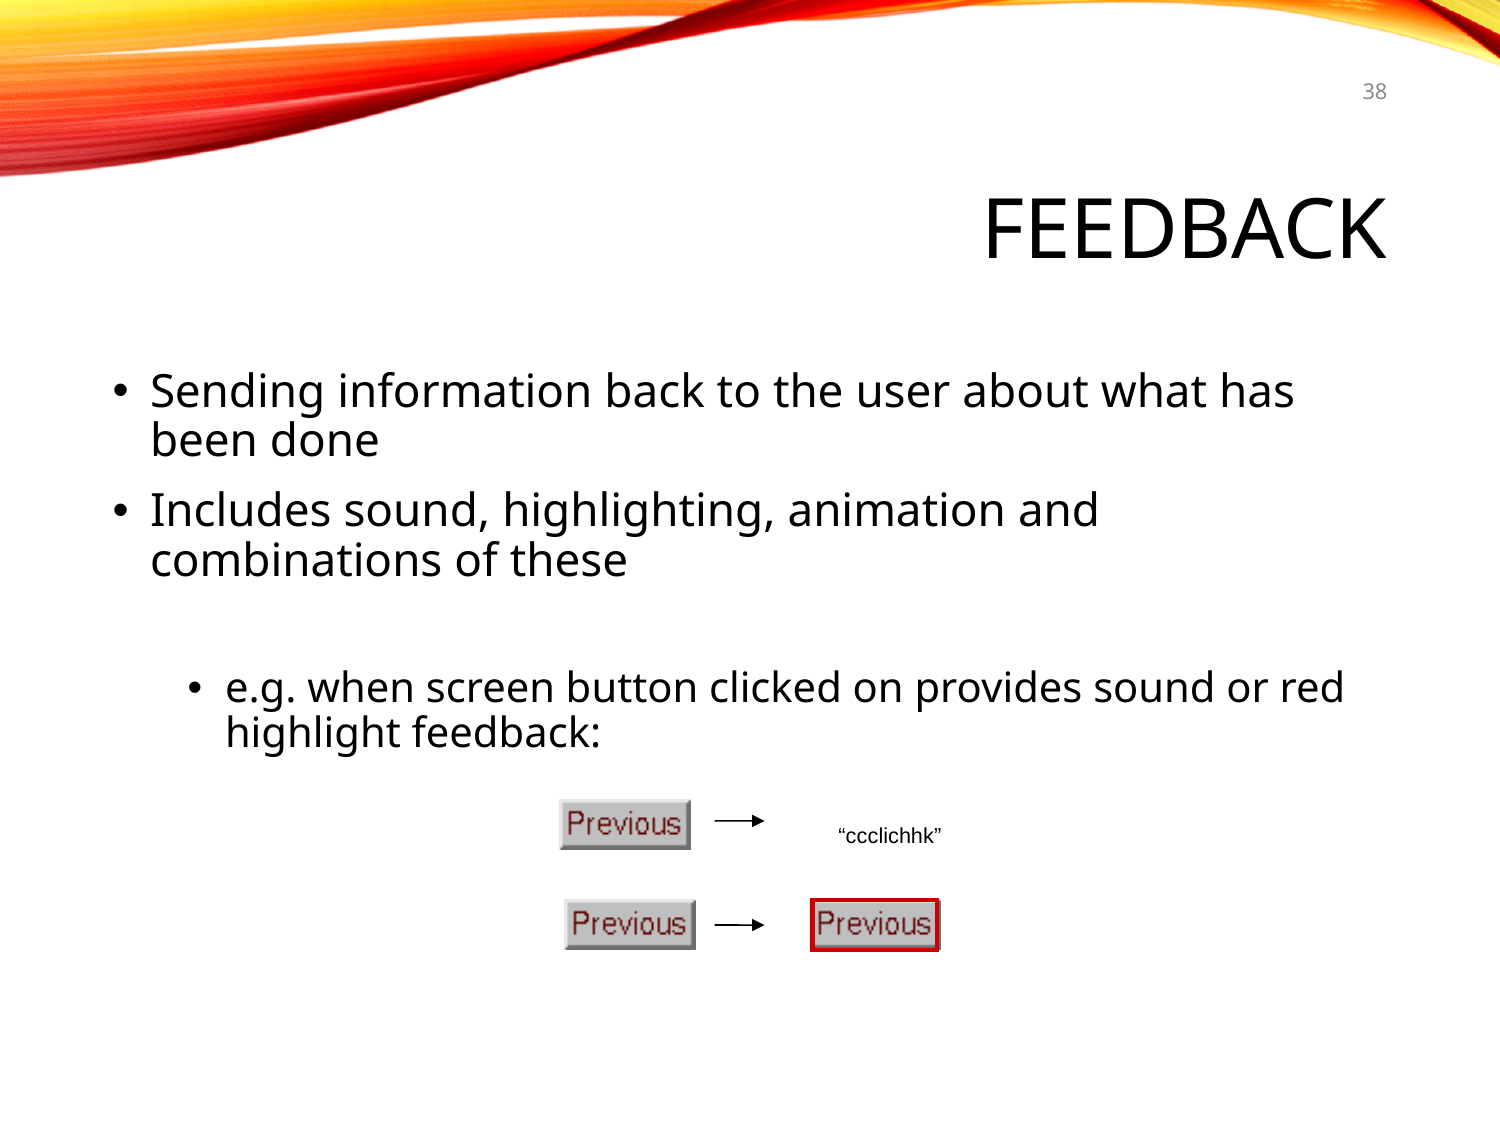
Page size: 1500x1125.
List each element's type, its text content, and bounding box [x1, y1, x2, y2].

text_box [714, 918, 765, 932]
slide_number 38 [1078, 62, 1403, 123]
picture [559, 799, 691, 851]
text_box [714, 814, 765, 828]
text_box “ccclichhk” [823, 789, 957, 856]
title Feedback [356, 125, 1403, 338]
picture [808, 899, 941, 951]
list Sending information back to the user about what has been done Includes sound, highlighting, animation and combinations of these e.g. when screen button clicked on provides sound or red highlight feedback: [97, 360, 1403, 1028]
picture [0, 0, 1500, 178]
picture [564, 899, 697, 951]
